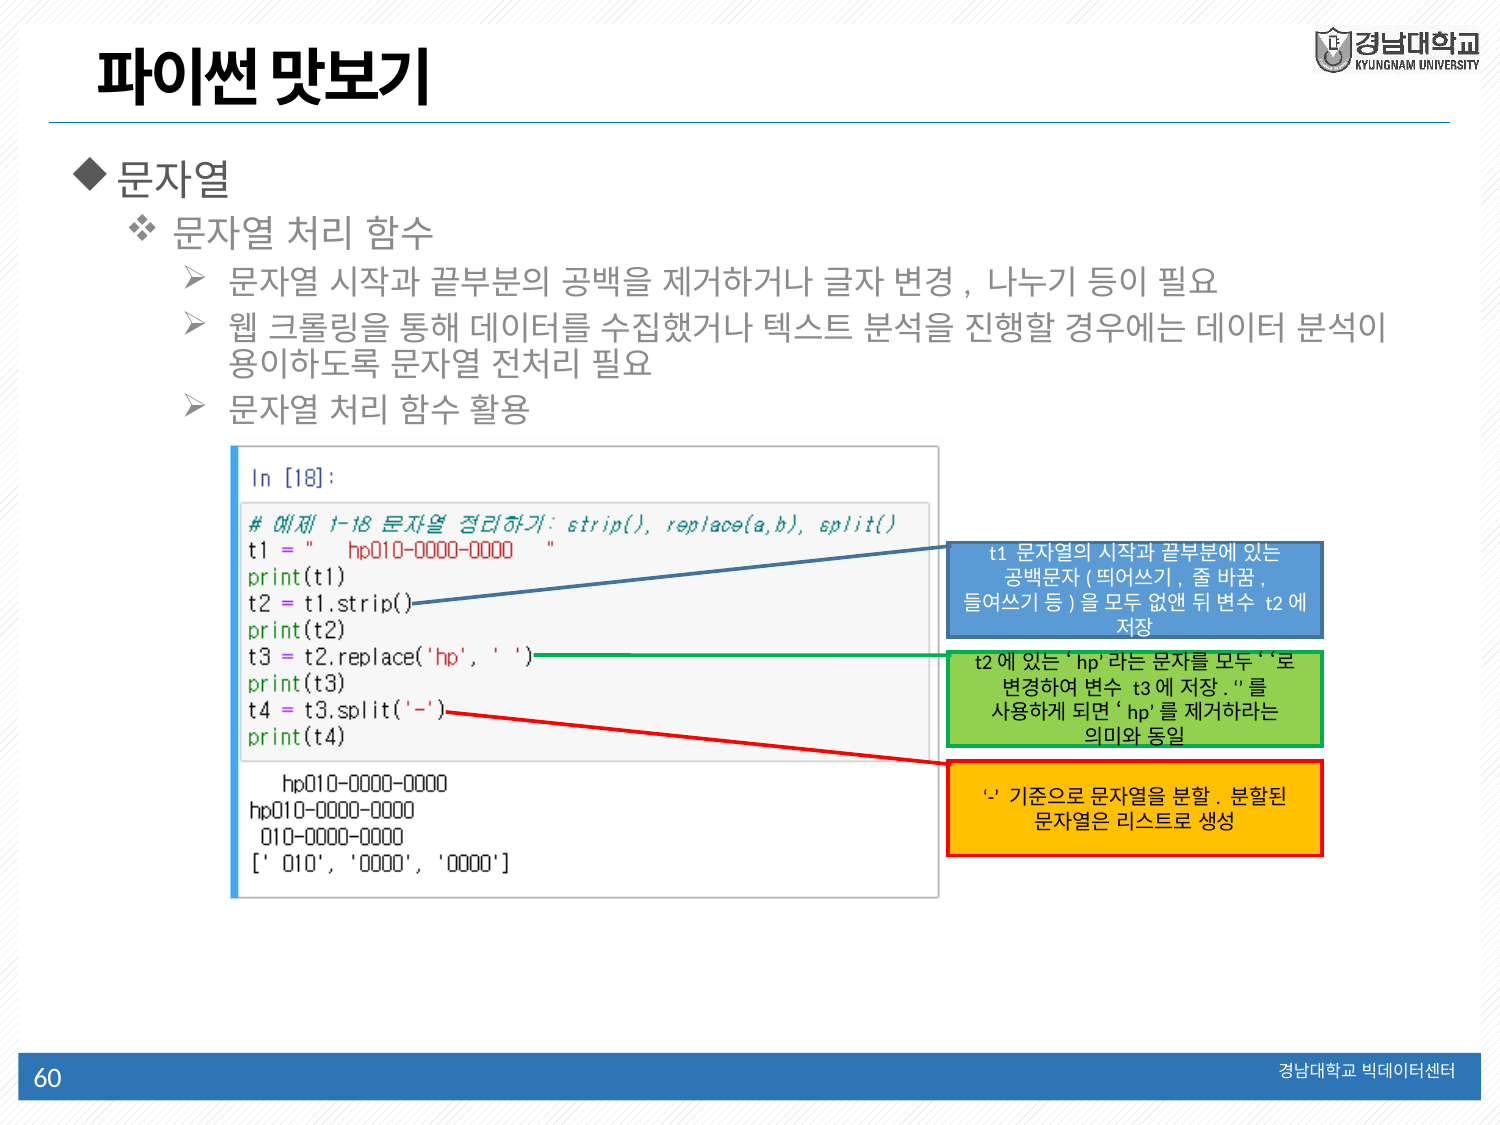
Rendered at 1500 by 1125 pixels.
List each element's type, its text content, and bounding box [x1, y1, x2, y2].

text_box ‘-’ 기준으로 문자열을 분할. 분할된 문자열은 리스트로 생성 [946, 760, 1323, 856]
text_box t1 문자열의 시작과 끝부분에 있는 공백문자(띄어쓰기, 줄 바꿈, 들여쓰기 등)을 모두 없앤 뒤 변수 t2에 저장 [946, 542, 1323, 638]
list 문자열 문자열 처리 함수 문자열 시작과 끝부분의 공백을 제거하거나 글자 변경, 나누기 등이 필요 웹 크롤링을 통해 데이터를 수집했거나 텍스트 분석을 진행할 경우에는 데이터 분석이 용이하도록 문자열 전처리 필요 문자열 처리 함수 활용 [54, 151, 1450, 1043]
picture [1313, 24, 1481, 74]
text_box 파이썬 맛보기 [82, 30, 450, 121]
text_box t2에 있는 ‘hp’라는 문자를 모두 ‘ ‘로 변경하여 변수 t3에 저장. ‘’를 사용하게 되면 ‘hp’를 제거하라는 의미와 동일 [946, 651, 1323, 747]
slide_number 60 [18, 1052, 357, 1113]
picture [226, 438, 946, 905]
